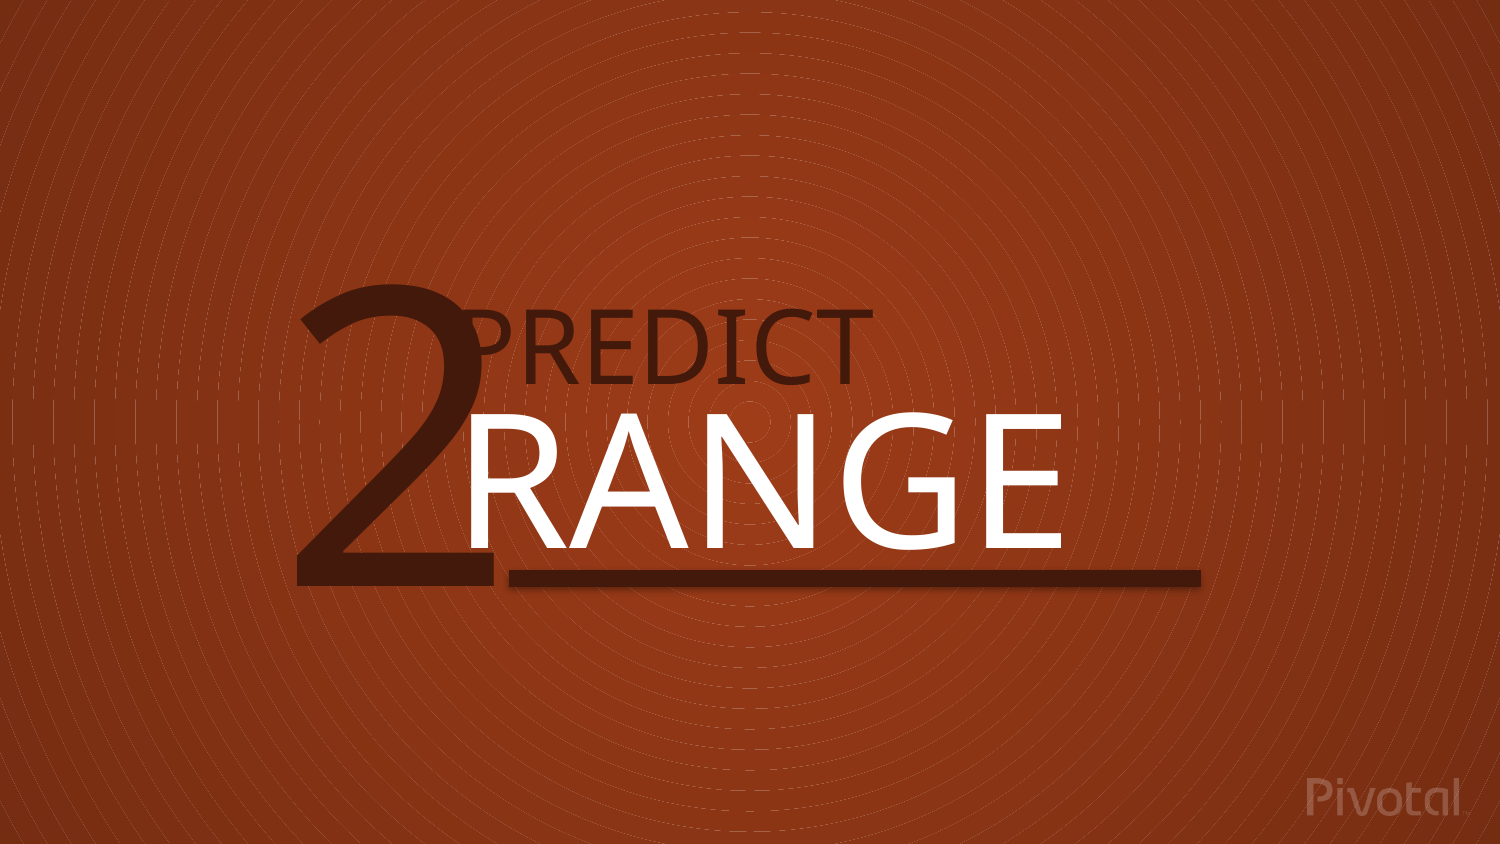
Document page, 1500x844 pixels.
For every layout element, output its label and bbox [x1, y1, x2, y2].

text_box [280, 161, 1201, 683]
picture [1307, 778, 1470, 816]
